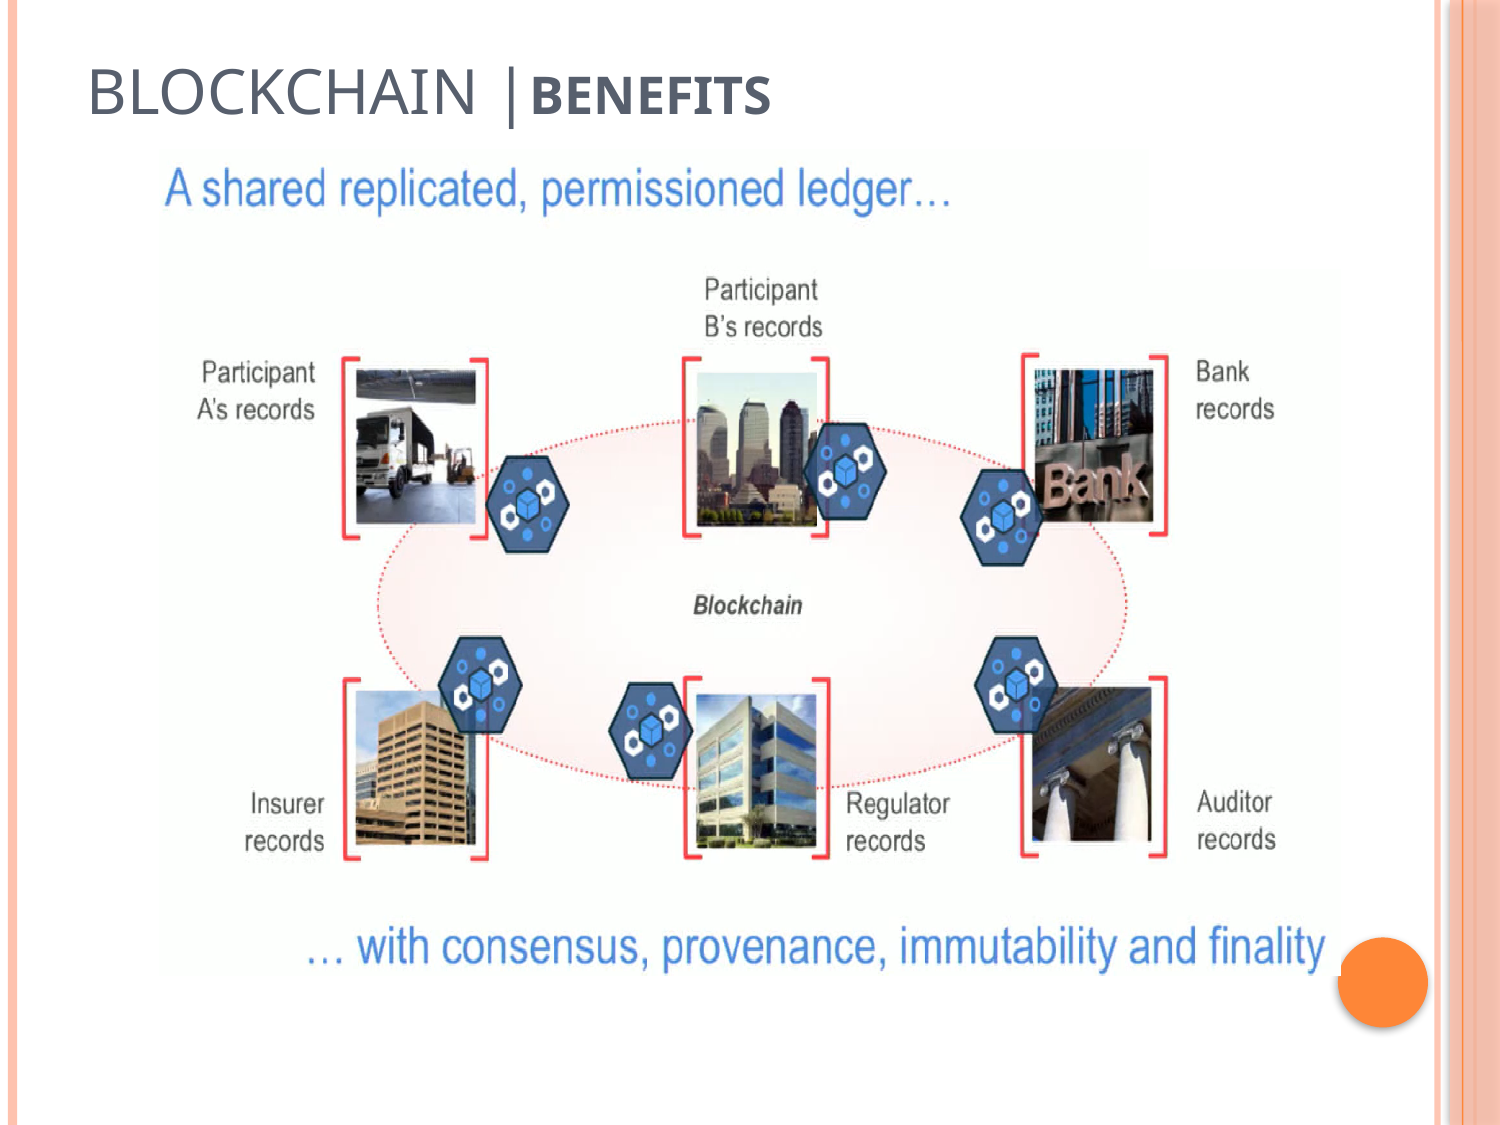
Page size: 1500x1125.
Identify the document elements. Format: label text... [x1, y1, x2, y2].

picture [158, 148, 1341, 977]
title Blockchain |benefits [71, 45, 1445, 149]
